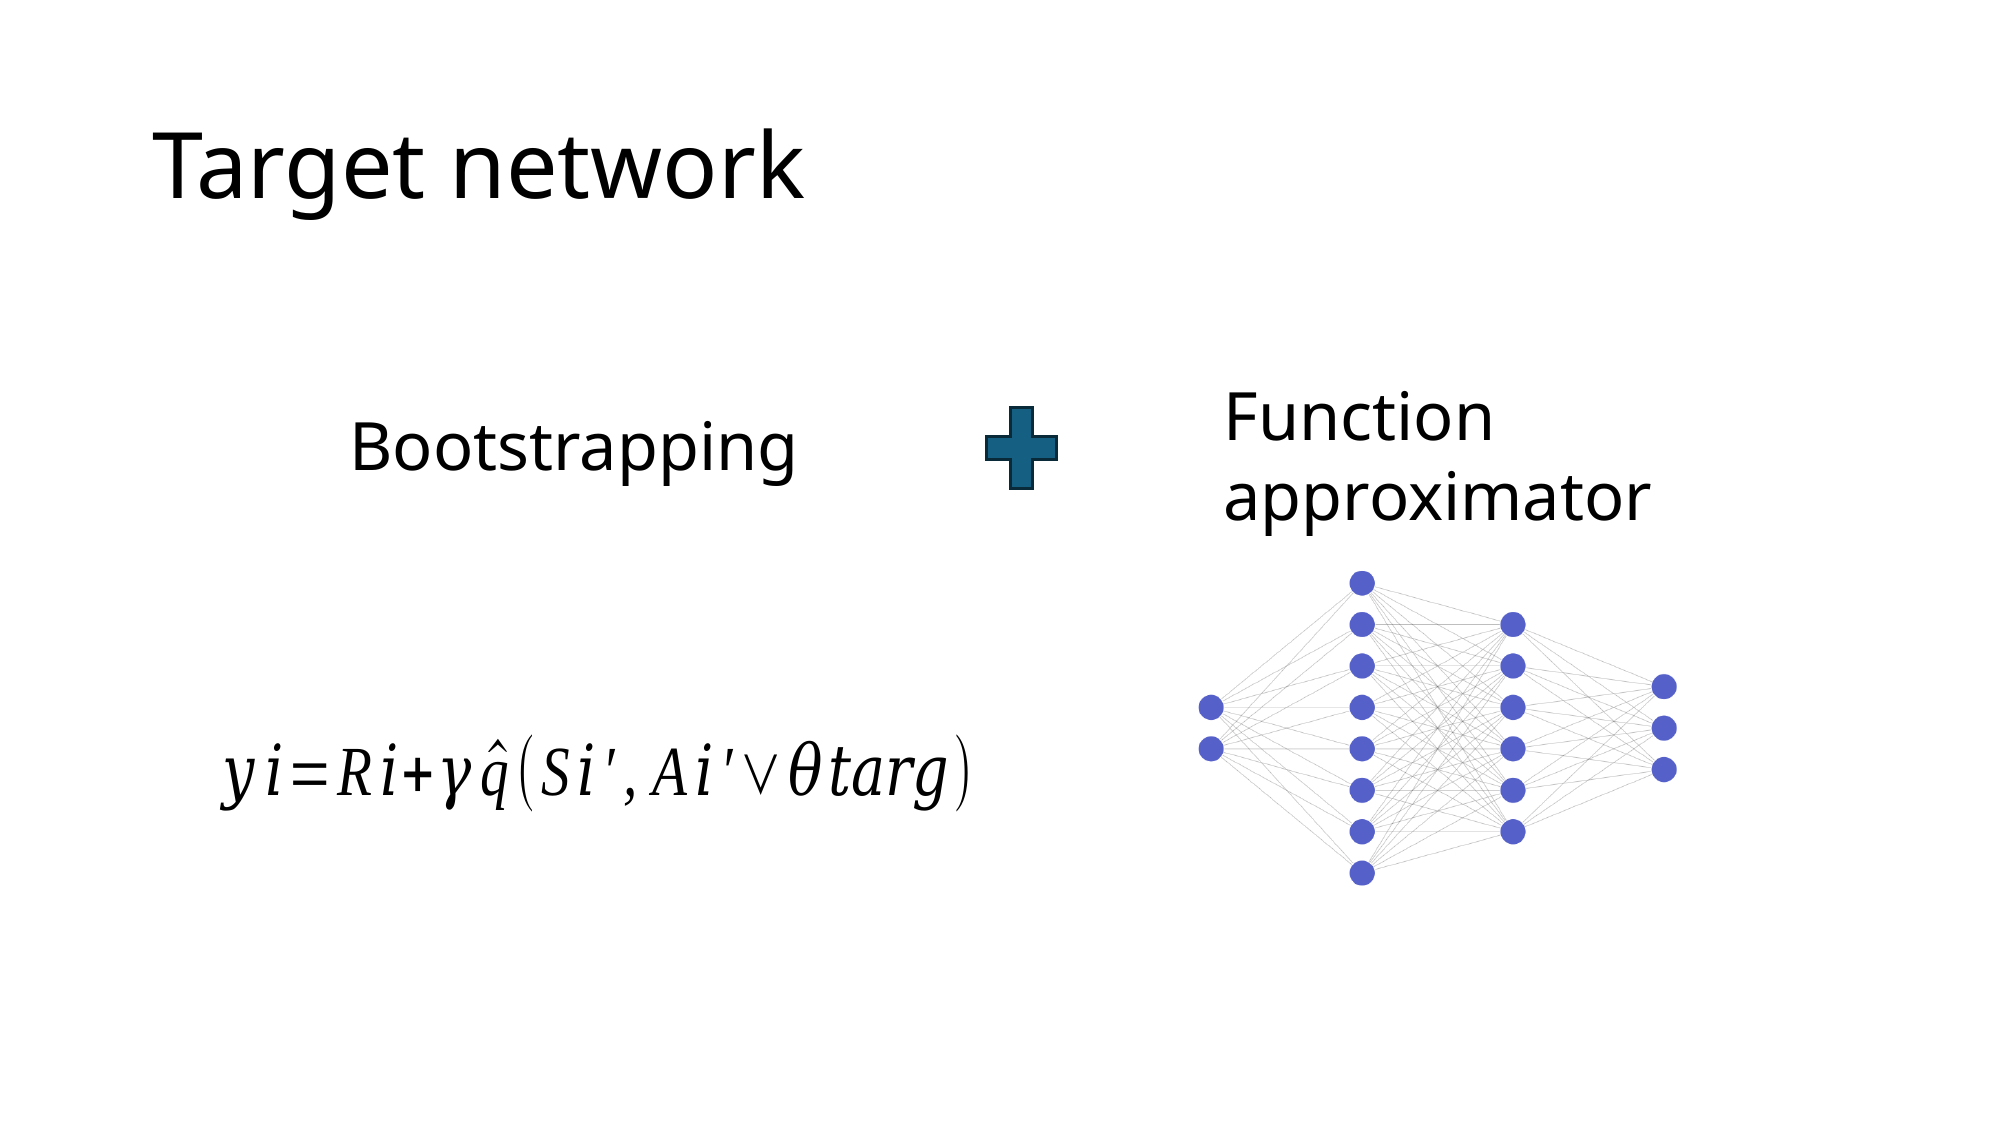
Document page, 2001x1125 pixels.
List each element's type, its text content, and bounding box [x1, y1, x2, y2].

text_box Bootstrapping [334, 396, 814, 491]
title Target network [137, 59, 1863, 278]
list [1178, 561, 1698, 896]
text_box Function approximator [1208, 366, 1668, 542]
text_box [985, 406, 1058, 490]
